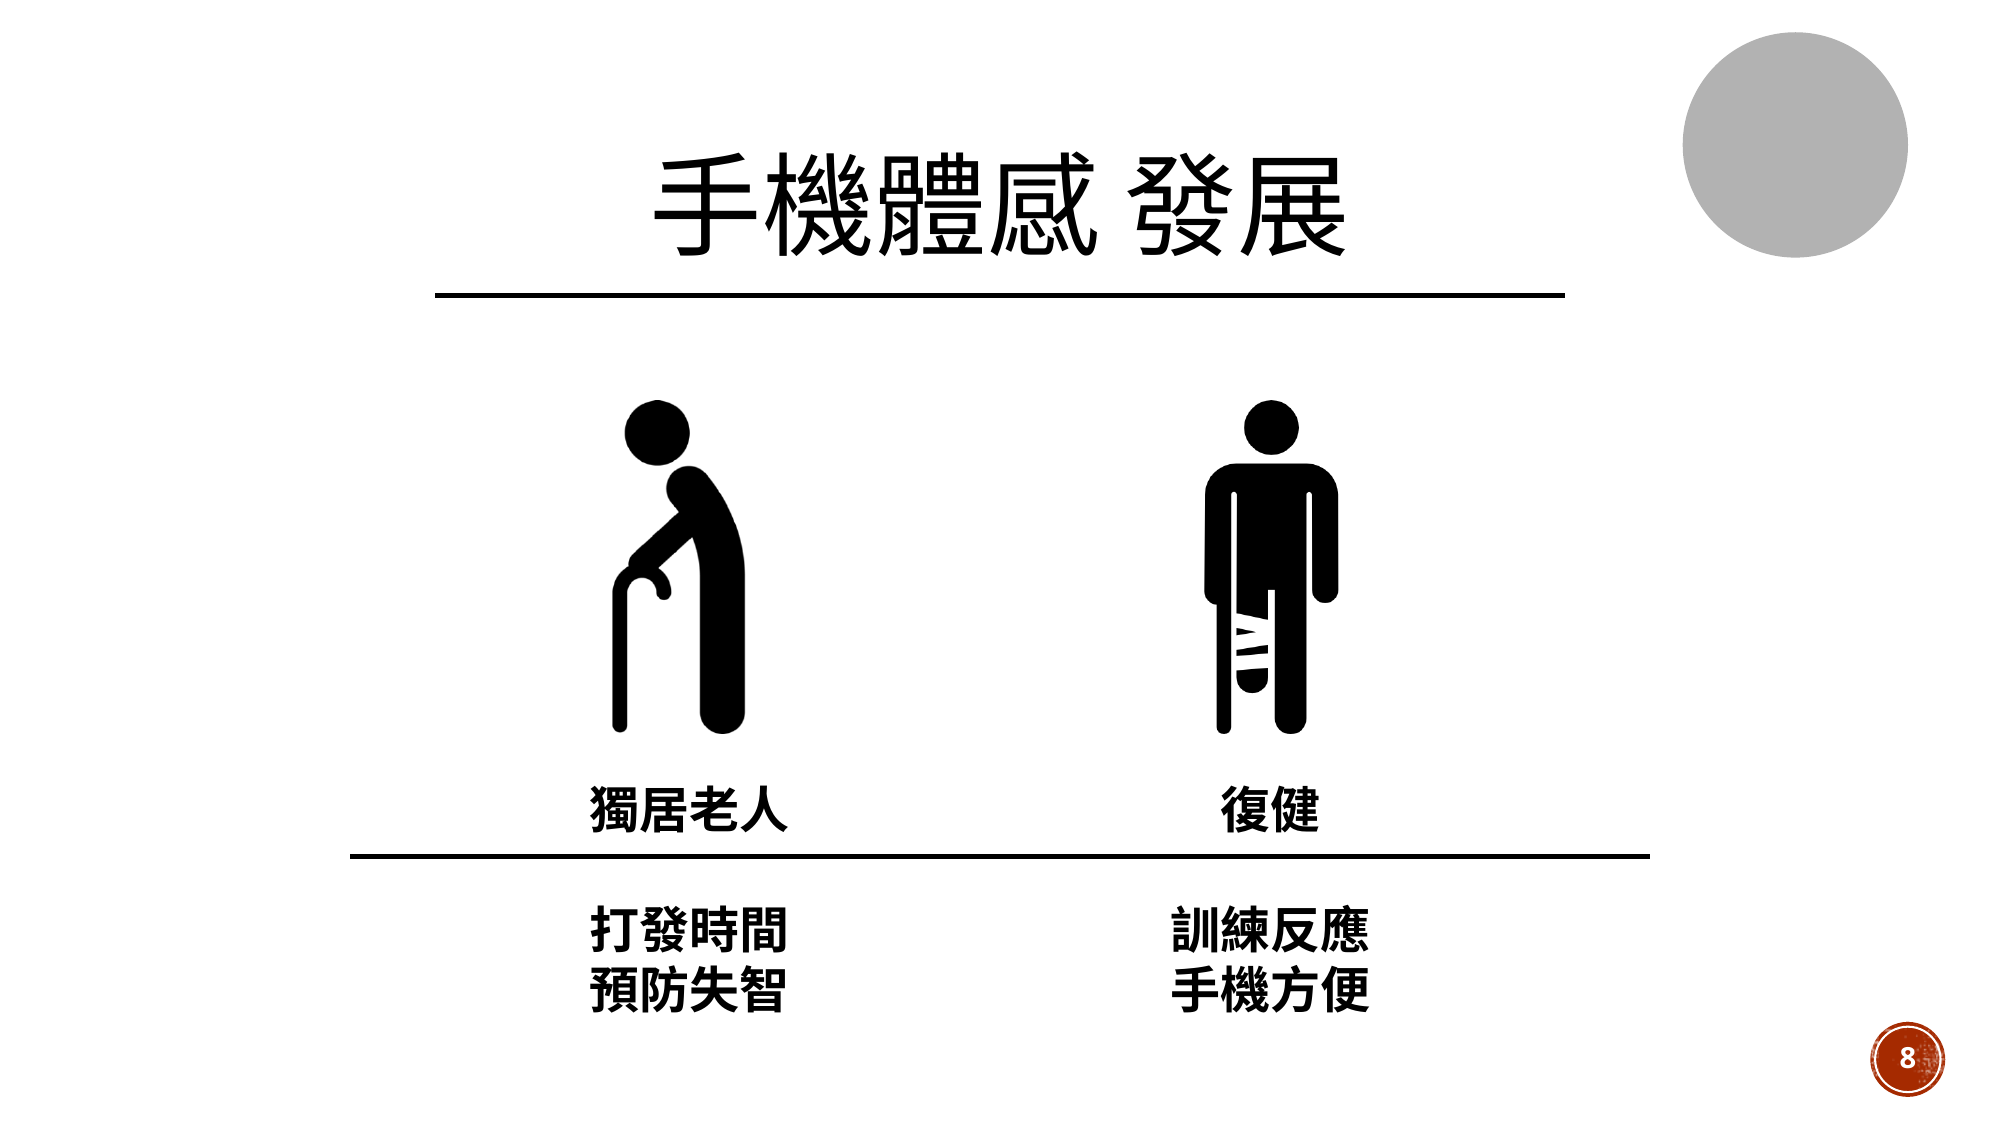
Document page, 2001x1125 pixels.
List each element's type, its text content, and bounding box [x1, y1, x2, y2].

text_box 復健 訓練反應 手機方便 [1155, 771, 1386, 1026]
text_box 獨居老人 打發時間 預防失智 [574, 859, 805, 1026]
slide_number 8 [1855, 1028, 1961, 1089]
title 手機體感 發展 [174, 79, 1825, 344]
picture [1104, 400, 1438, 734]
picture [507, 400, 841, 734]
text_box [1702, 31, 1910, 255]
text_box 獨居老人 打發時間 預防失智 [574, 771, 805, 854]
